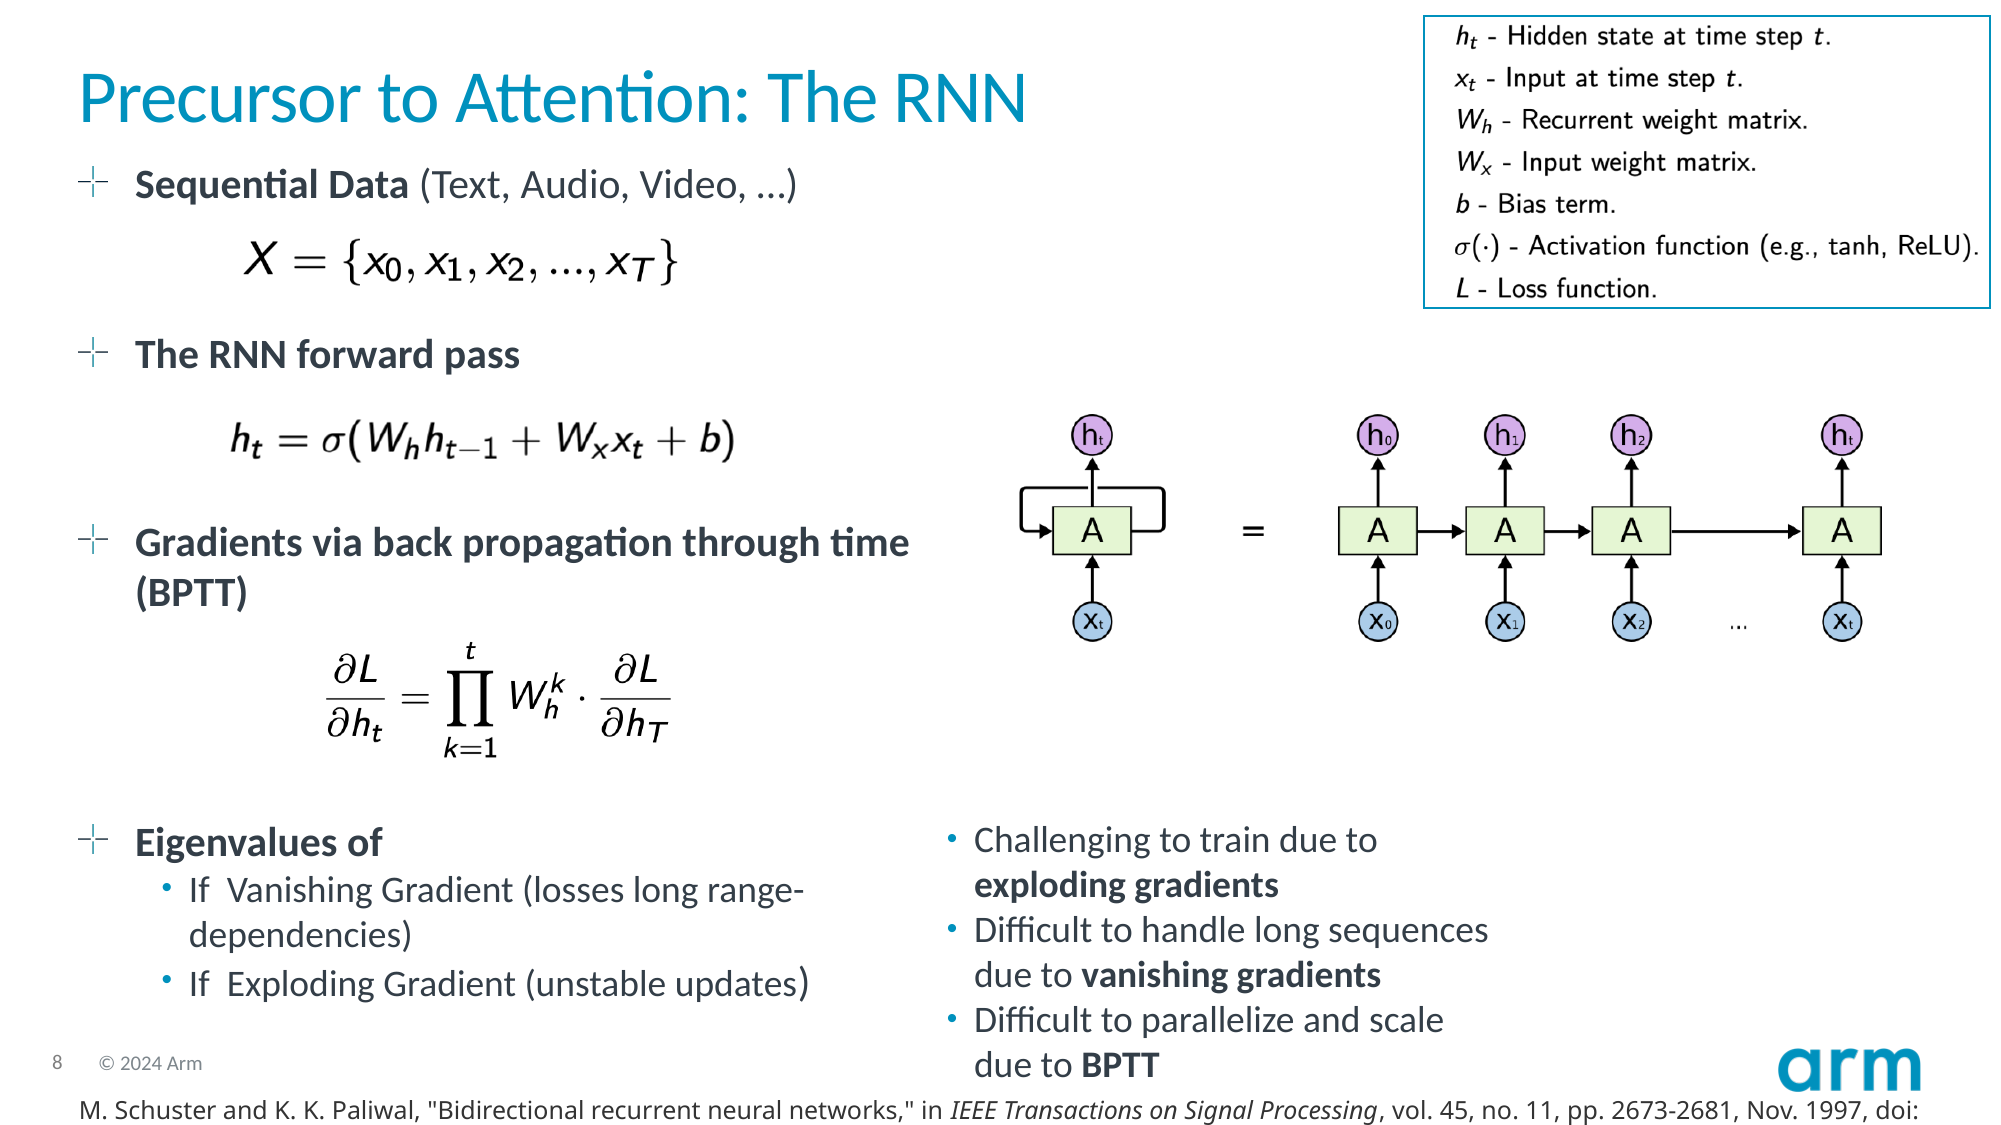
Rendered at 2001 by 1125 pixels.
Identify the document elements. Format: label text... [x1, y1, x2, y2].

picture [78, 337, 108, 367]
text_box M. Schuster and K. K. Paliwal, "Bidirectional recurrent neural networks," in IEEE Transactions on Signal Processing, vol. 45, no. 11, pp. 2673-2681, Nov. 1997, doi: 10.1109/78.650093. [78, 1097, 2000, 1125]
text_box Challenging to train due to exploding gradients Difficult to handle long sequences due to vanishing gradients Difficult to parallelize and scale due to BPTT [863, 815, 1497, 1097]
picture [78, 166, 108, 197]
picture [220, 220, 694, 308]
picture [78, 524, 108, 554]
picture [78, 824, 108, 854]
title Precursor to Attention: The RNN [78, 61, 1423, 169]
picture [1426, 18, 1988, 306]
picture [204, 398, 769, 486]
picture [1777, 1047, 1922, 1093]
picture [302, 620, 702, 790]
picture [992, 398, 1897, 672]
